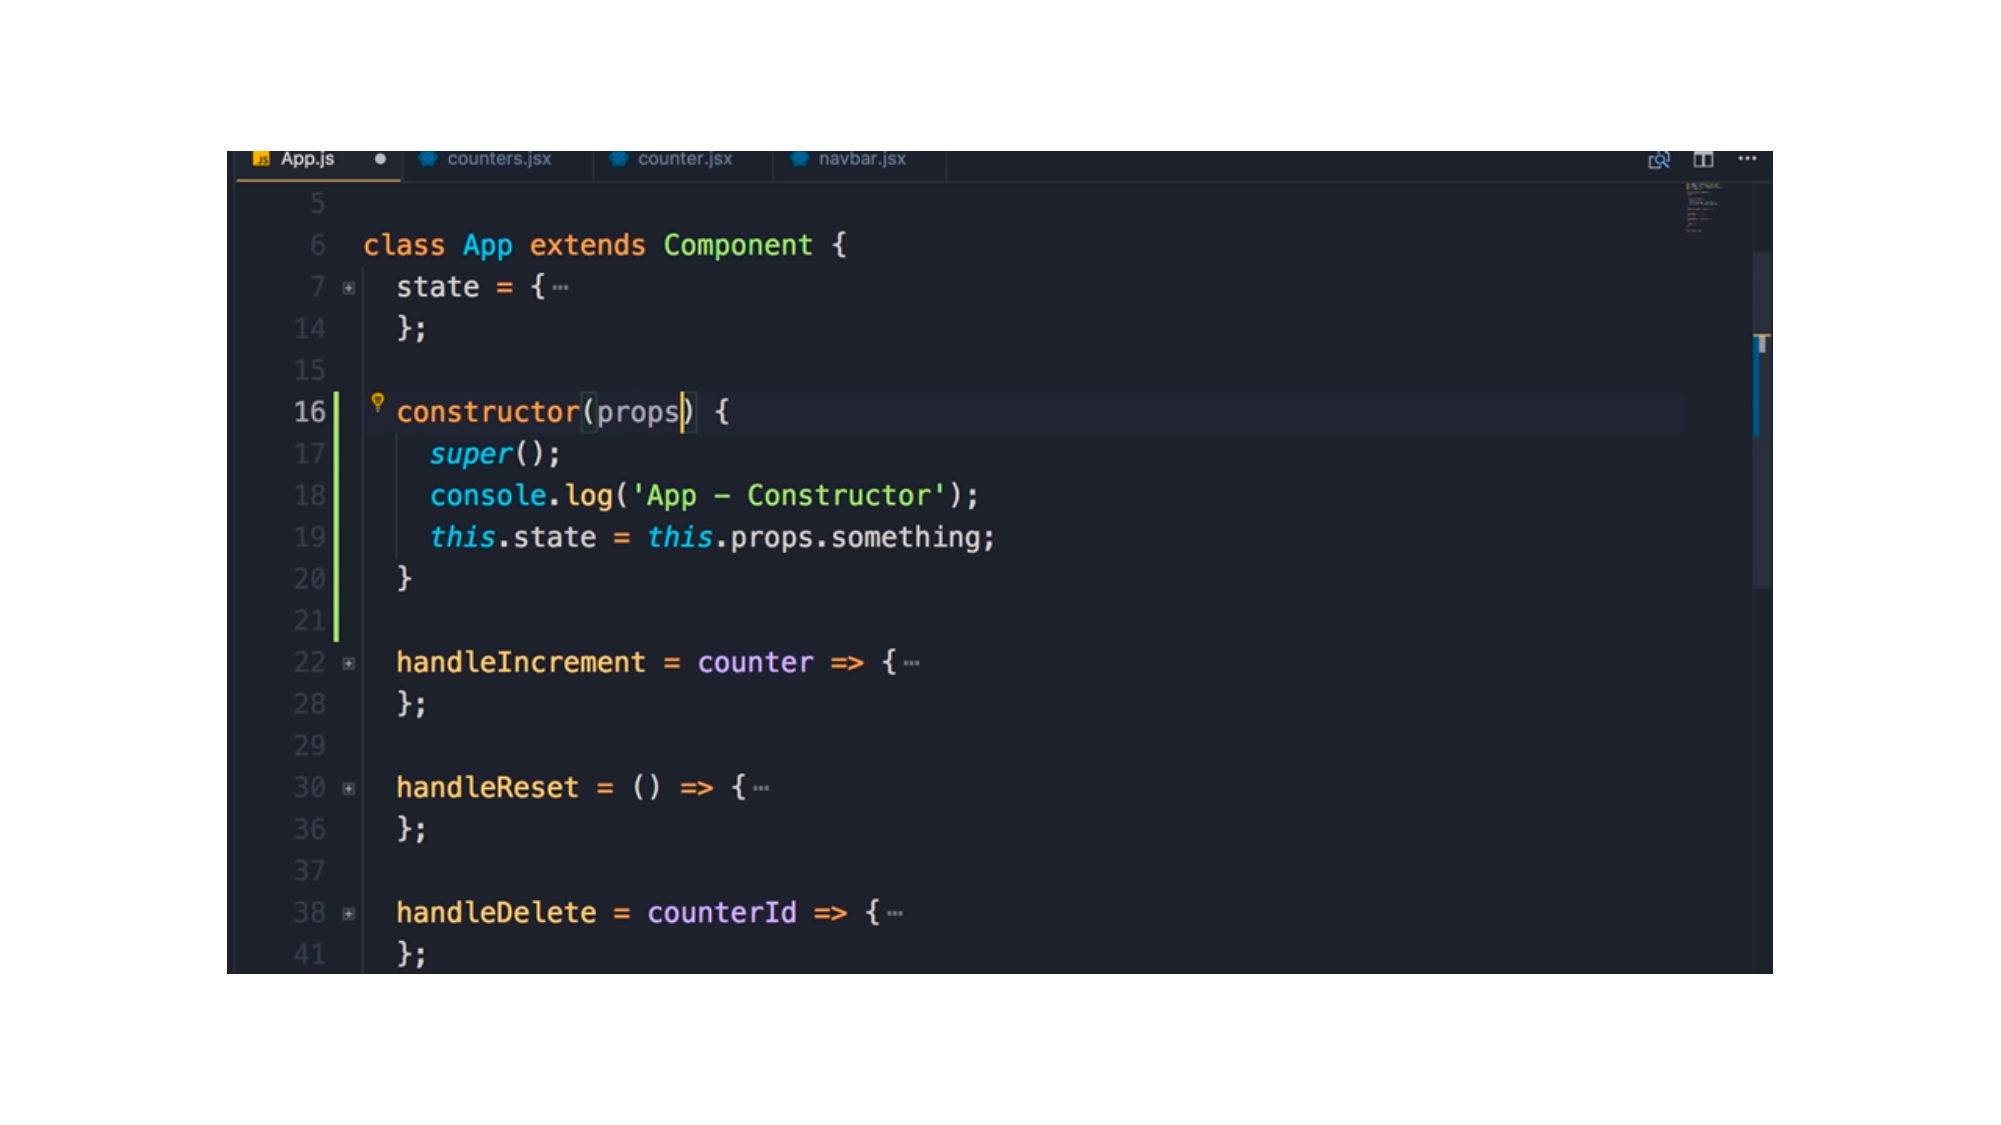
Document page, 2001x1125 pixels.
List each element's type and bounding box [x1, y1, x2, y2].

picture [615, 151, 624, 162]
picture [796, 151, 805, 161]
picture [424, 153, 433, 161]
picture [227, 151, 1773, 974]
